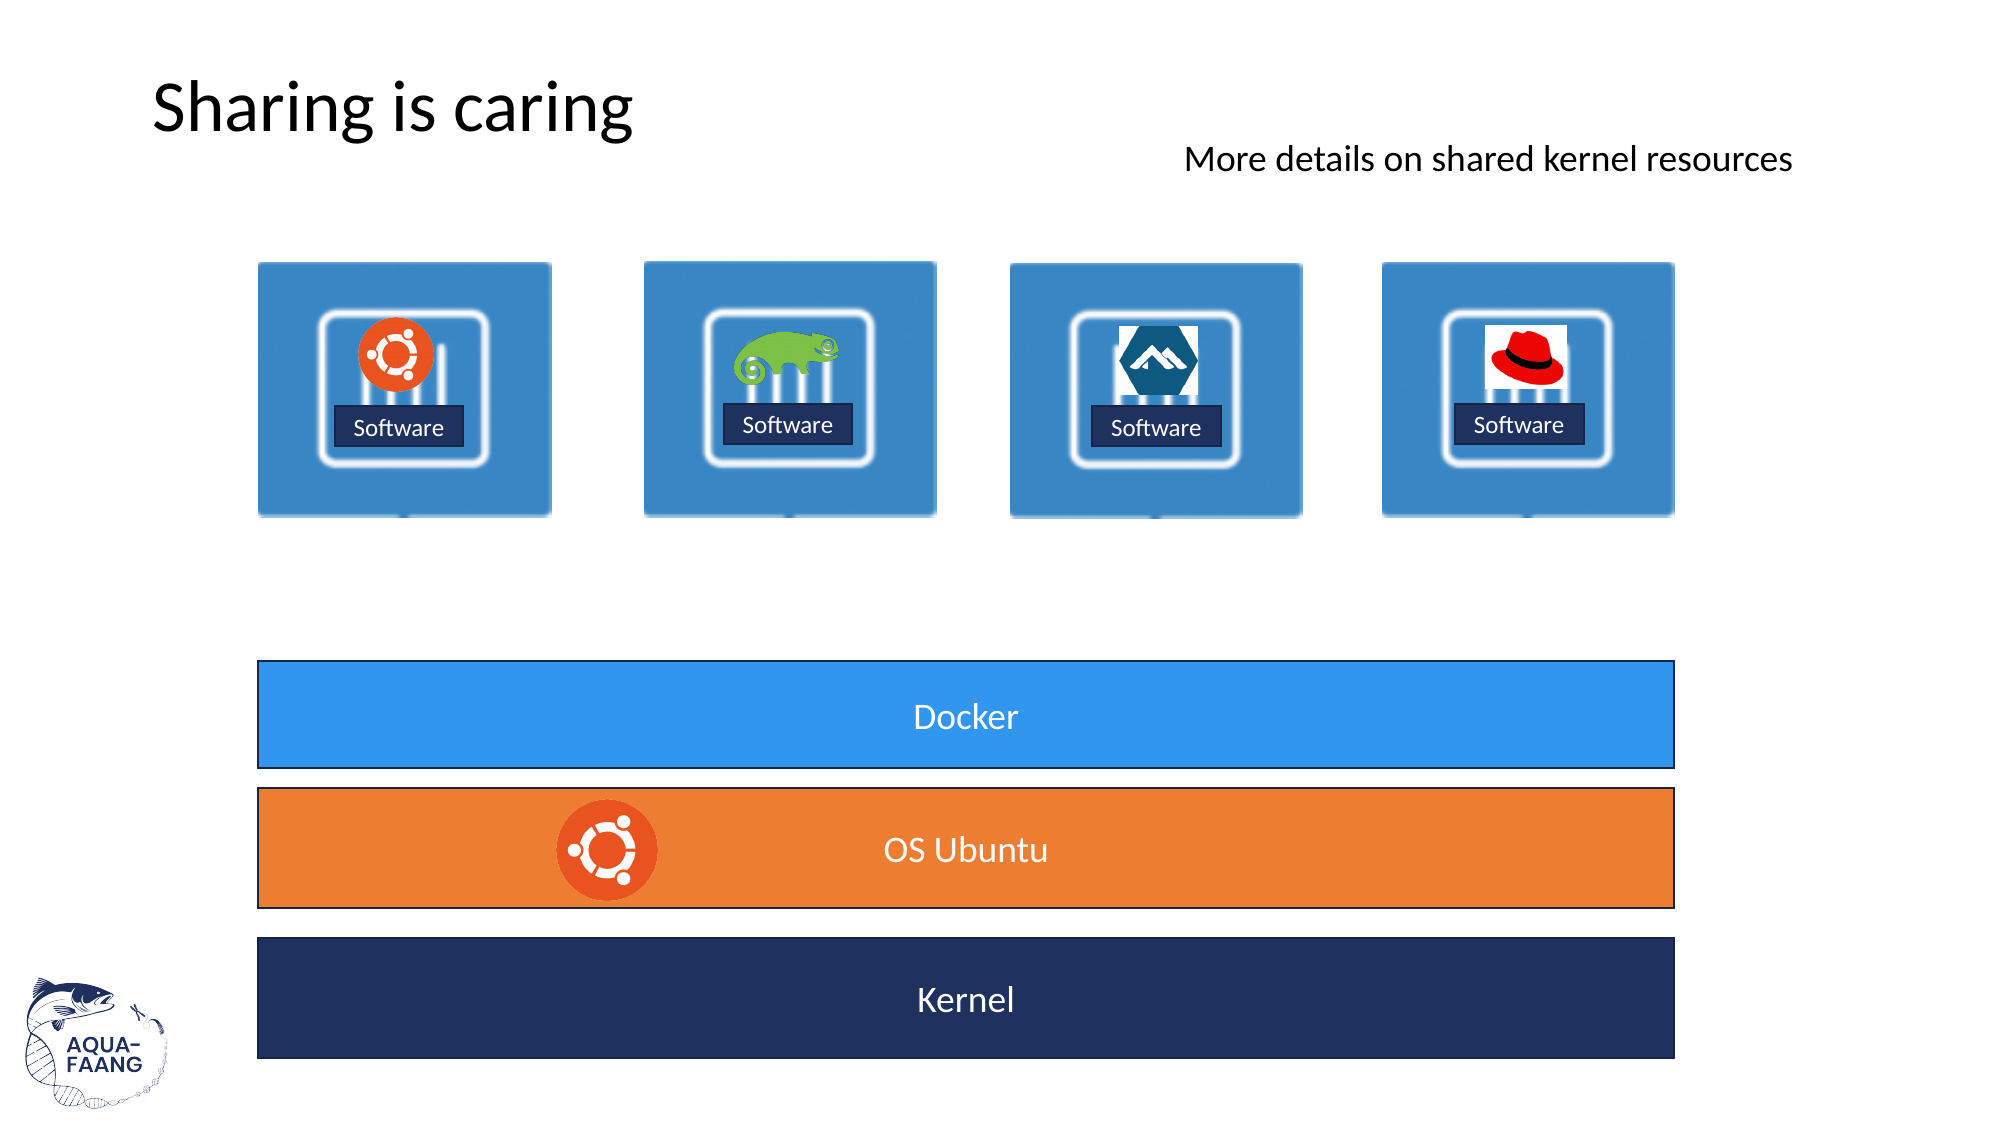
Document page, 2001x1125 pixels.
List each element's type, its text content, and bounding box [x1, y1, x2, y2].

text_box OS Ubuntu [257, 787, 1675, 909]
text_box Docker [257, 660, 1675, 769]
text_box Kernel [257, 937, 1675, 1059]
title Sharing is caring [137, 59, 1863, 155]
text_box More details on shared kernel resources [1169, 126, 1810, 187]
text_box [1010, 263, 1303, 519]
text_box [644, 261, 937, 518]
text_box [1382, 262, 1675, 518]
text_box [258, 262, 552, 518]
picture [19, 972, 173, 1113]
picture [556, 799, 658, 901]
